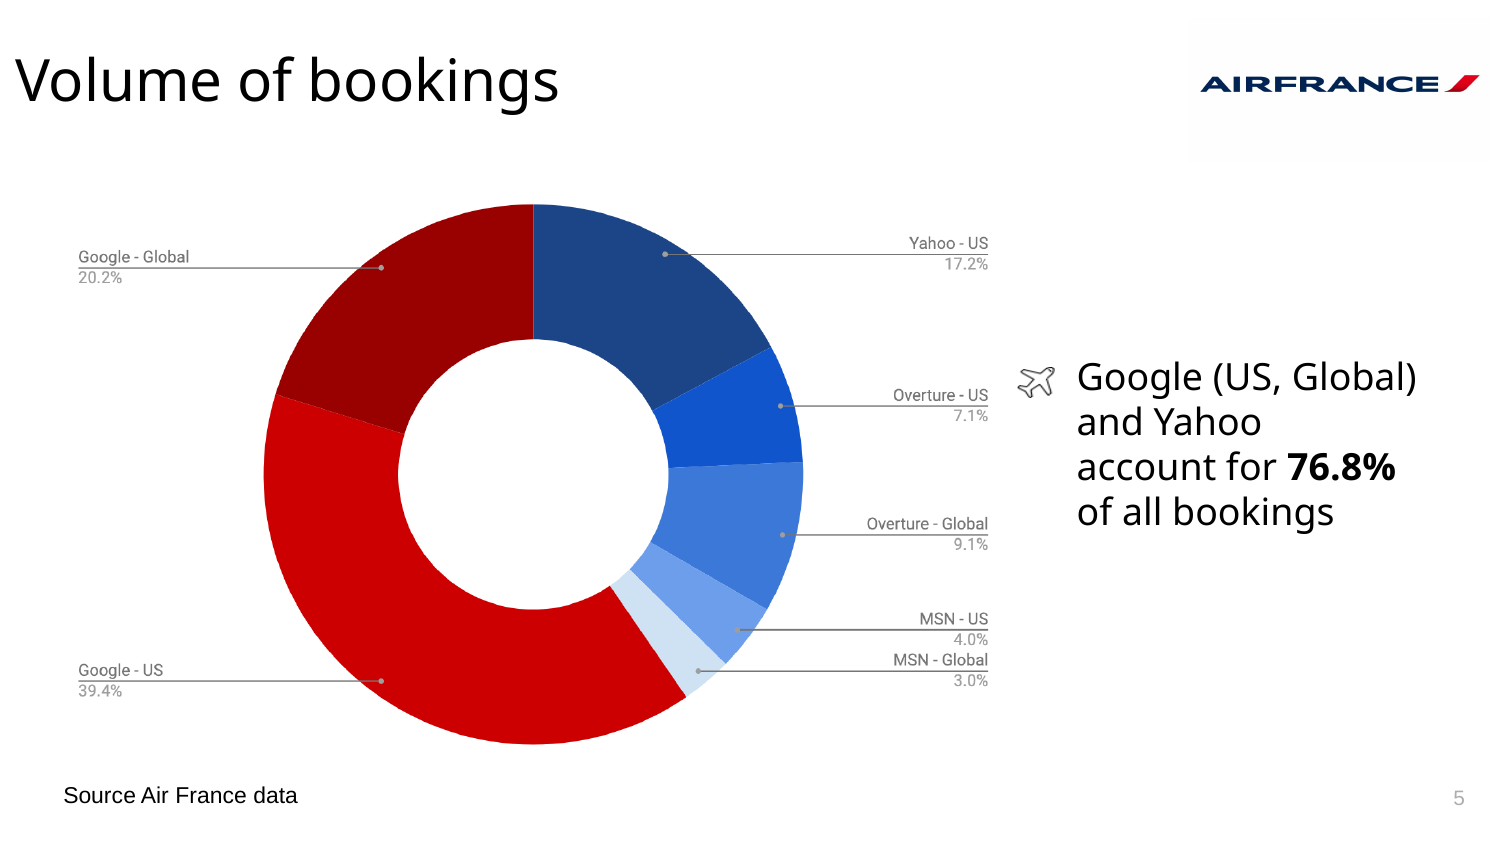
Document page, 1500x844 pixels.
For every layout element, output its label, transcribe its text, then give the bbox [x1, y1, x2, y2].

picture [48, 174, 1055, 774]
slide_number 5 [1389, 764, 1480, 830]
text_box Google (US, Global) and Yahoo account for 76.8% of all bookings [1021, 338, 1500, 506]
subtitle Volume of bookings [0, 28, 1013, 159]
picture [1188, 18, 1490, 162]
text_box Source Air France data [48, 780, 582, 816]
